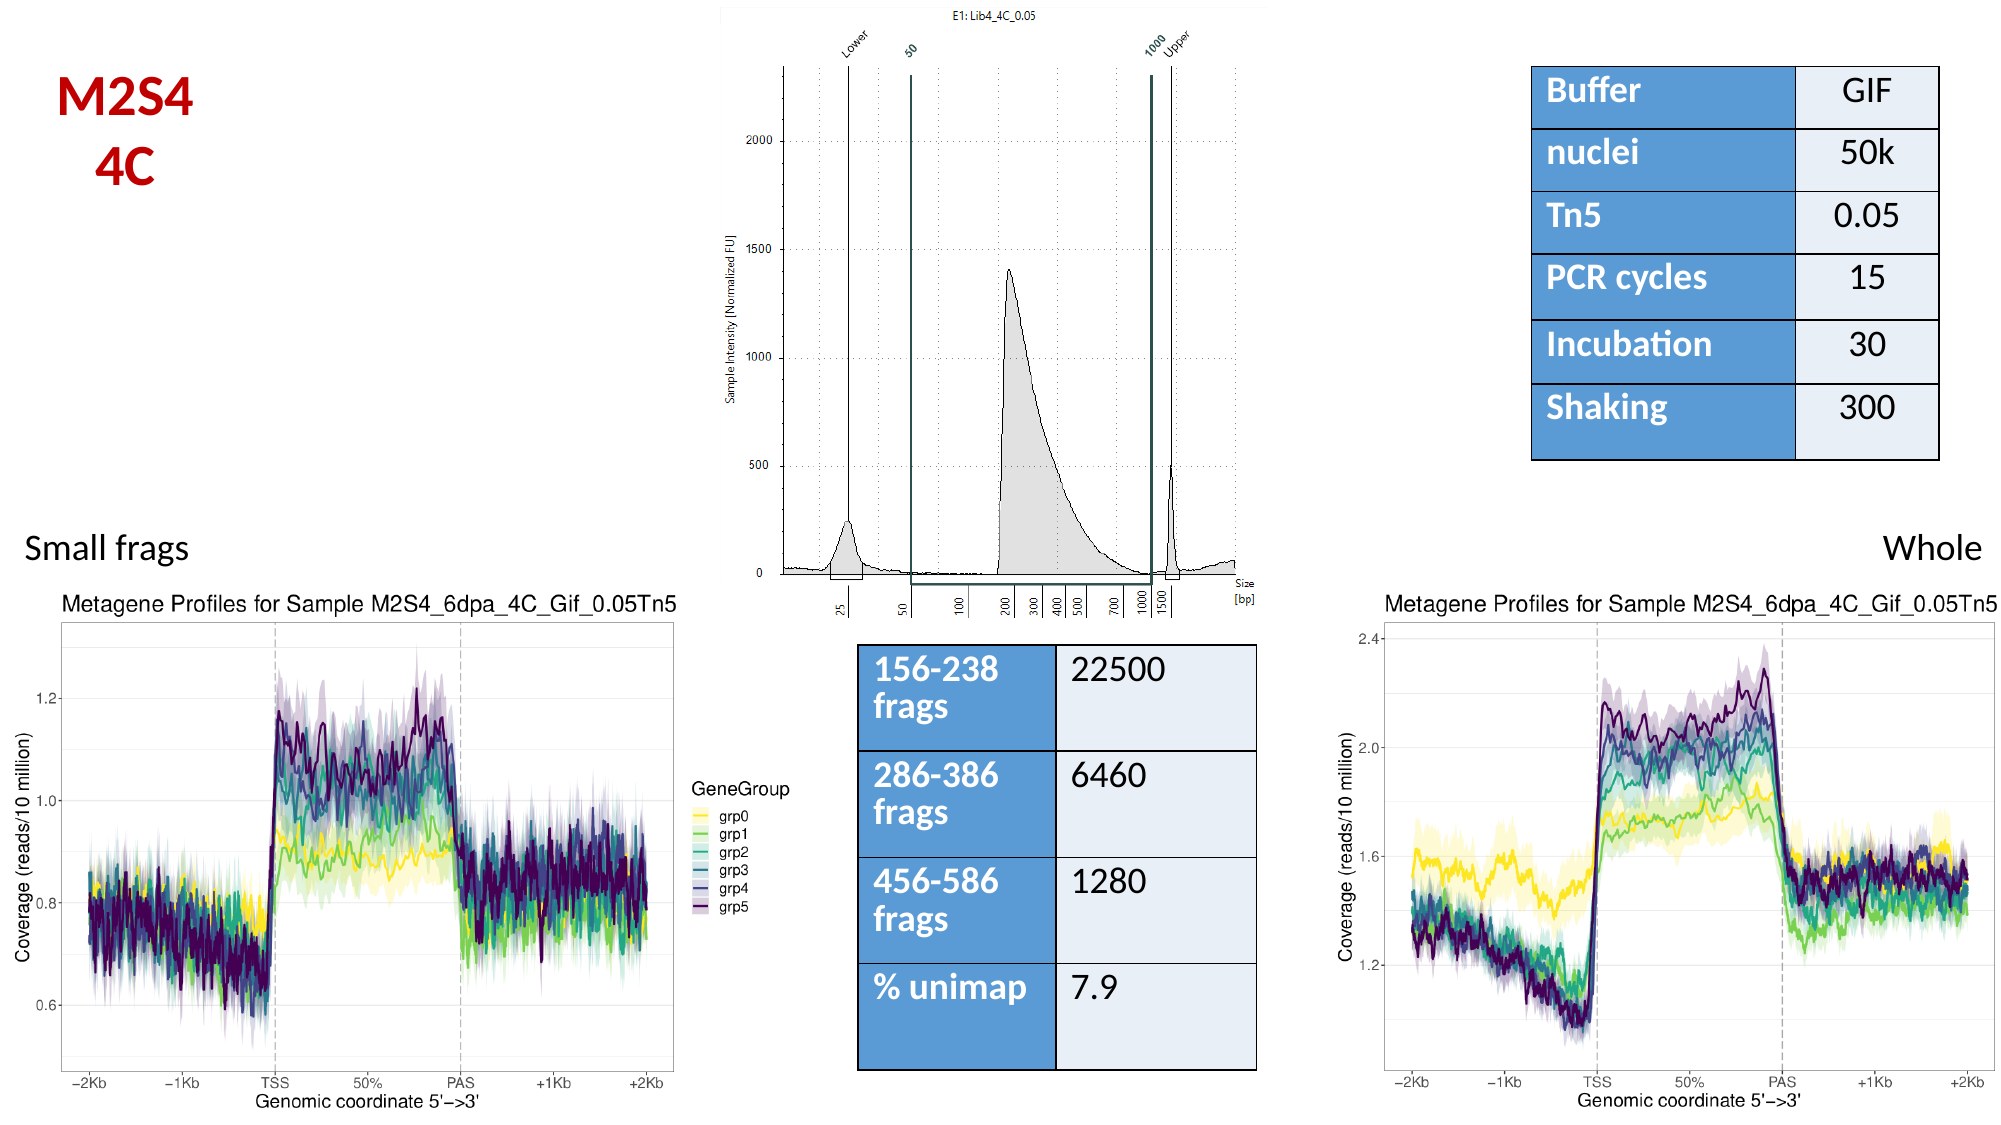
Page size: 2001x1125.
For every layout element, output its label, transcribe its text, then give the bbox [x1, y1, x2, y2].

text_box Whole [1868, 515, 1998, 575]
table_header 22500 [1057, 646, 1256, 750]
picture [0, 7, 1280, 1125]
picture [1322, 581, 2000, 1125]
text_box M2S4 4C [0, 49, 252, 205]
table_cell 300 [1796, 385, 1938, 459]
table_cell 7.9 [1057, 964, 1256, 1069]
table_cell 50k [1796, 130, 1938, 191]
table_cell 15 [1796, 255, 1938, 319]
table_cell 6460 [1057, 752, 1256, 857]
table_header Buffer [1532, 67, 1795, 128]
table_cell 0.05 [1796, 192, 1938, 253]
table_cell Tn5 [1532, 192, 1795, 253]
table_cell 30 [1796, 321, 1938, 383]
table_cell 1280 [1057, 858, 1256, 963]
table_cell PCR cycles [1532, 255, 1795, 319]
text_box Small frags [9, 515, 205, 575]
table_header GIF [1796, 67, 1938, 128]
table_cell 286-386 frags [859, 752, 1055, 857]
table_cell 456-586 frags [859, 858, 1055, 963]
table_cell % unimap [859, 964, 1055, 1069]
table_cell Incubation [1532, 321, 1795, 383]
table_cell nuclei [1532, 130, 1795, 191]
table_cell Shaking [1532, 385, 1795, 459]
table_header 156-238 frags [859, 646, 1055, 750]
